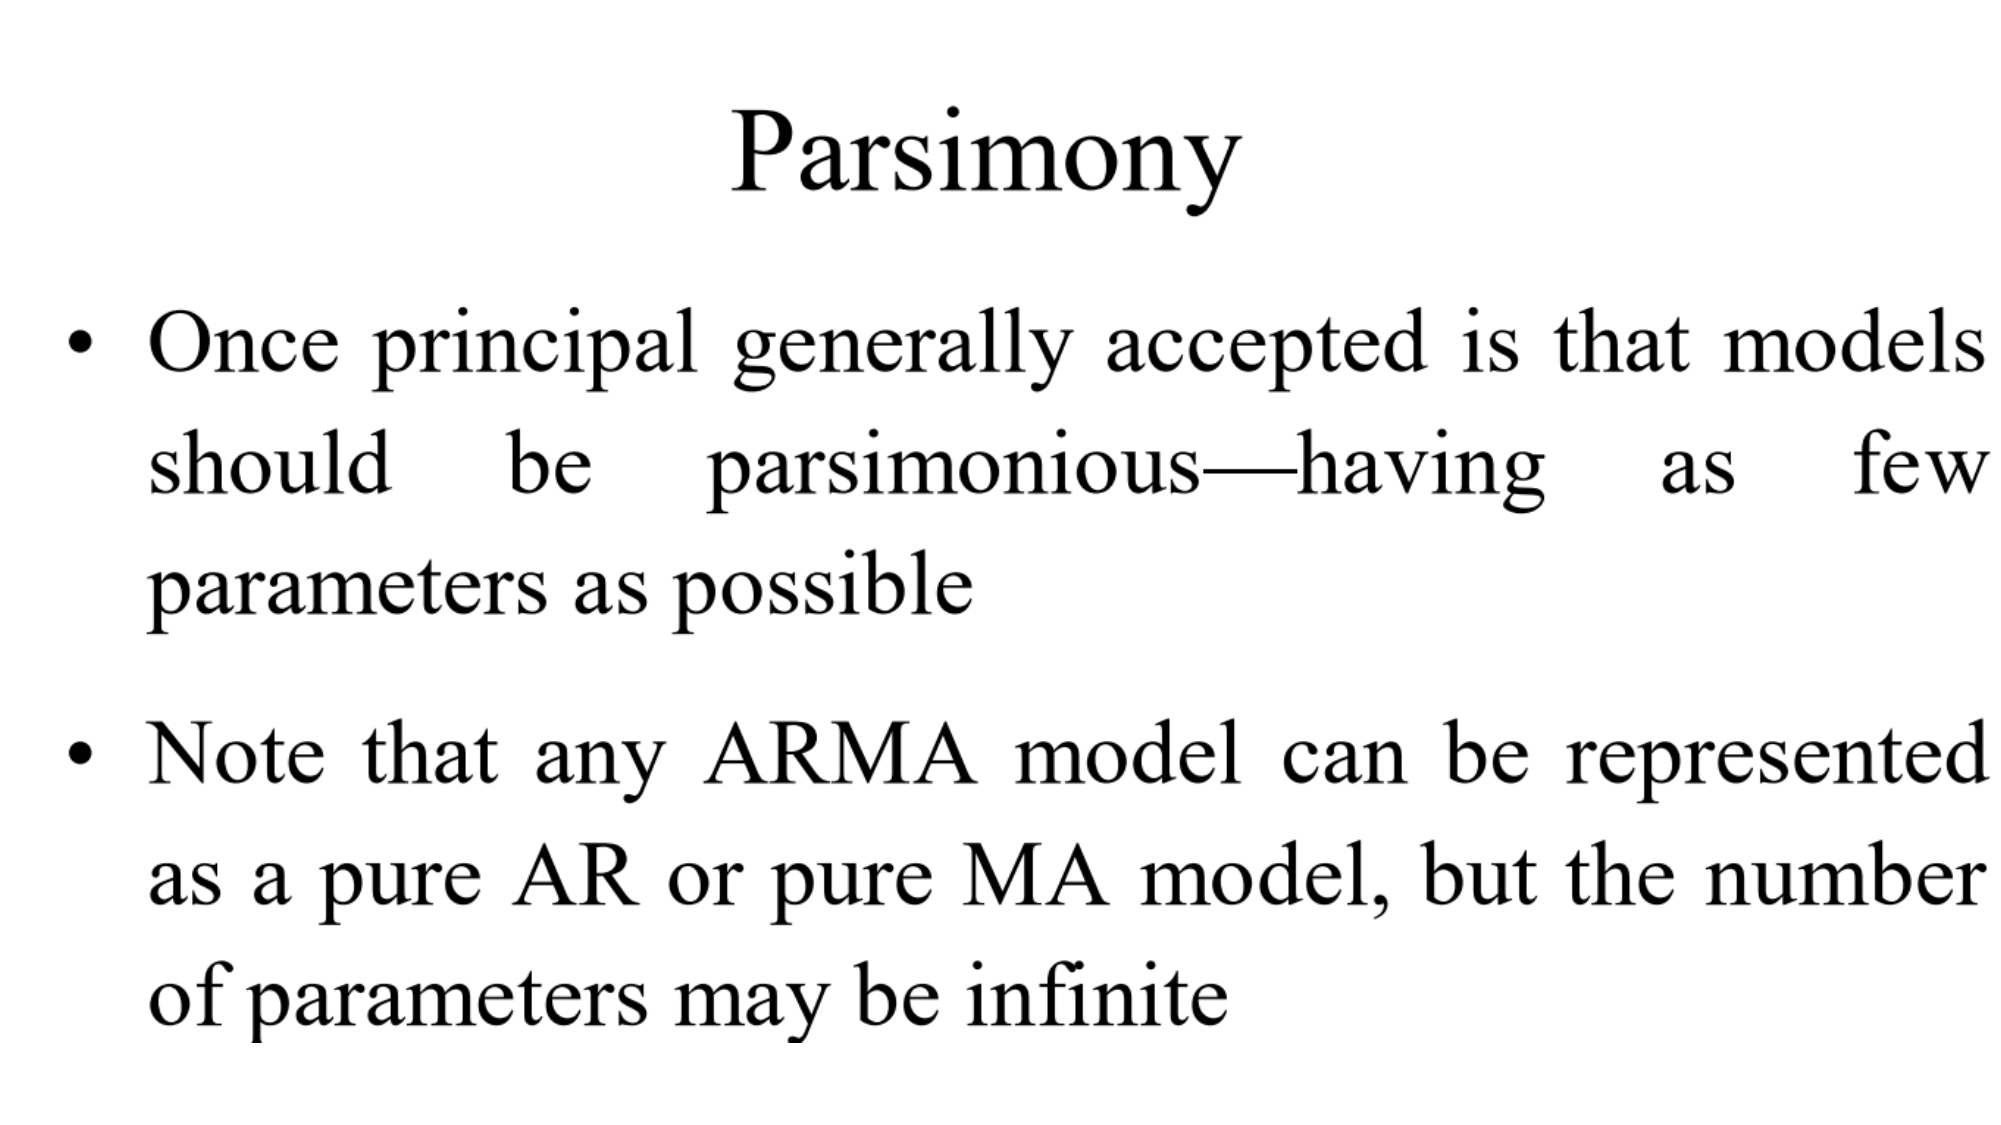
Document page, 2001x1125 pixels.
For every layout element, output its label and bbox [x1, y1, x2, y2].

picture [0, 81, 2000, 1043]
